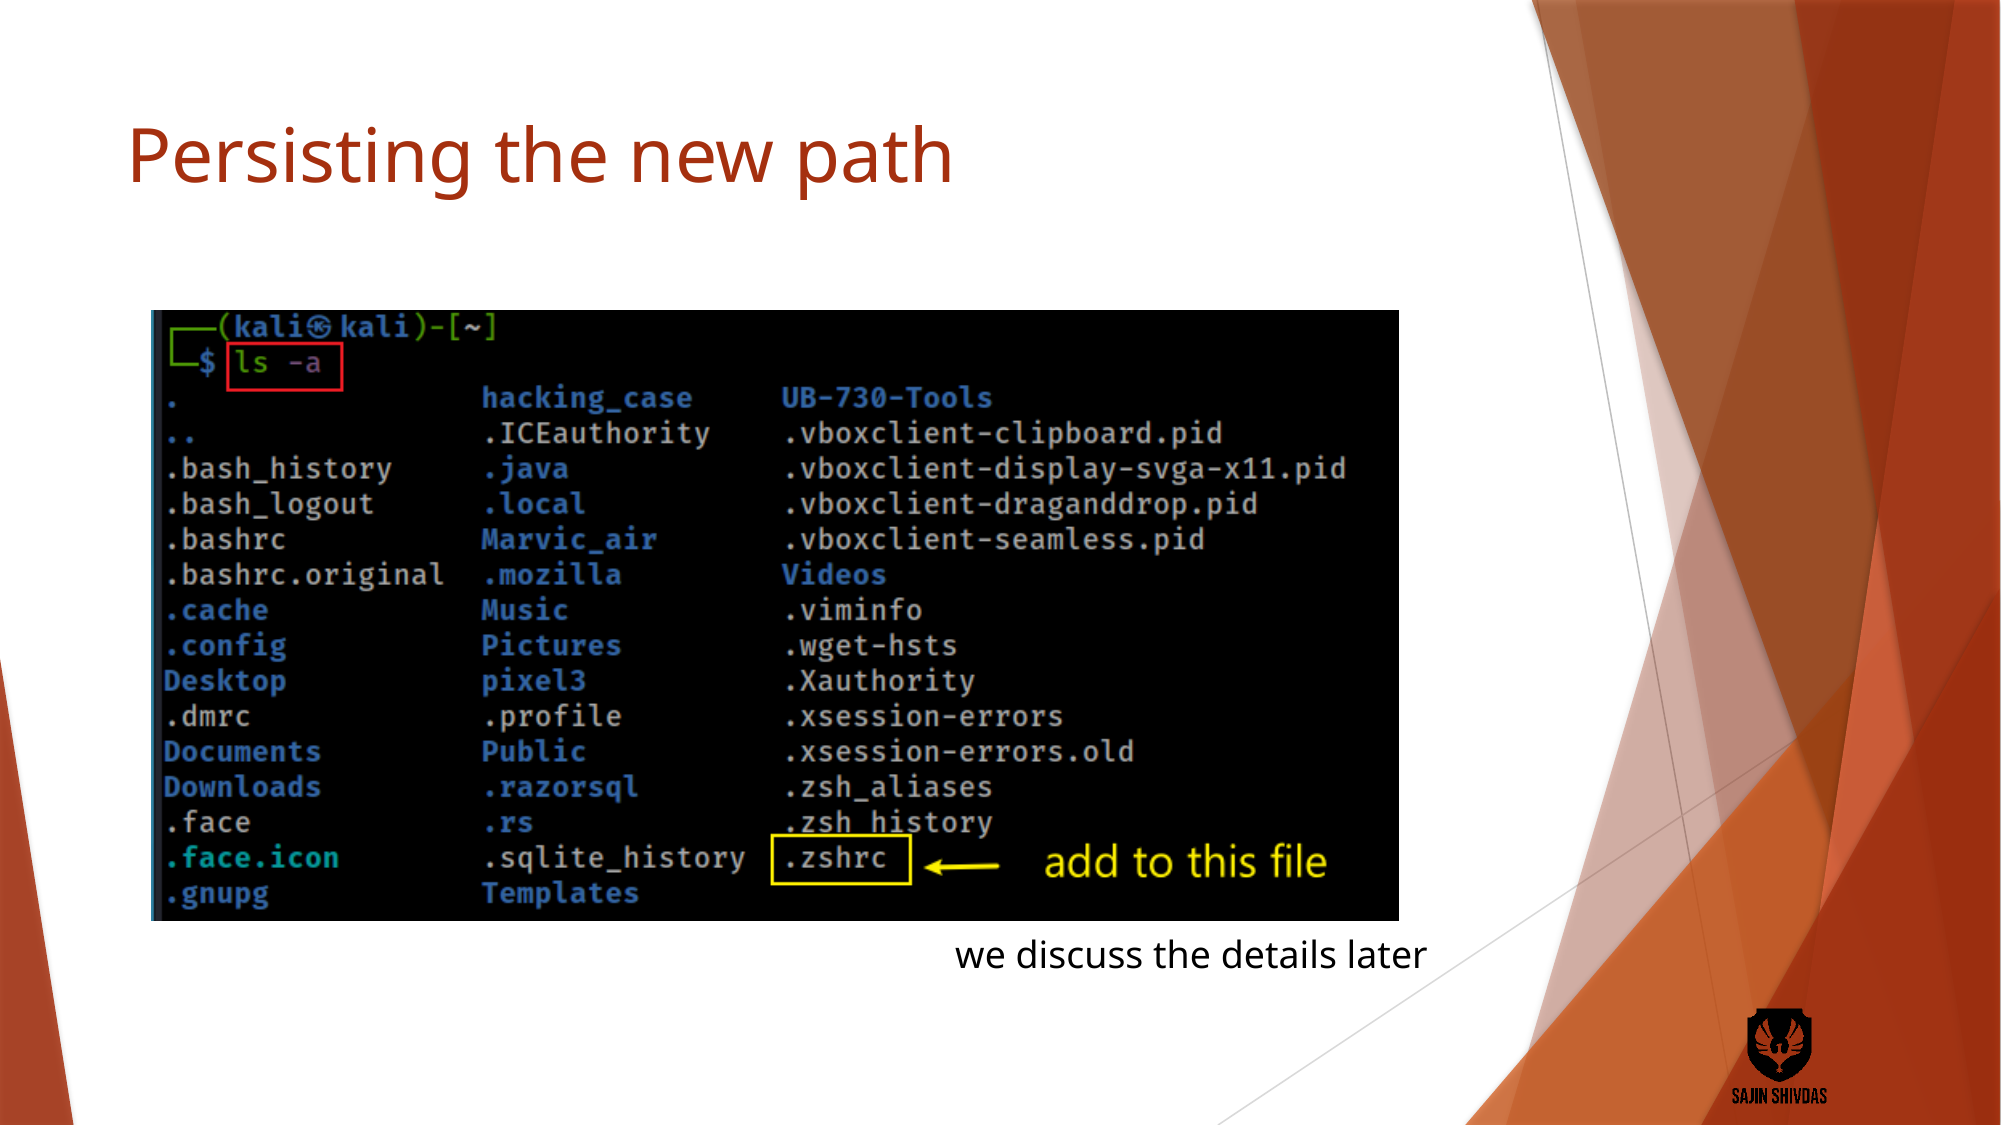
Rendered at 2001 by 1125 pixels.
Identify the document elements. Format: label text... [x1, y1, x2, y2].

picture [150, 310, 1399, 922]
title Persisting the new path [111, 99, 1522, 317]
picture [1721, 998, 1840, 1116]
text_box we discuss the details later [940, 923, 1443, 984]
